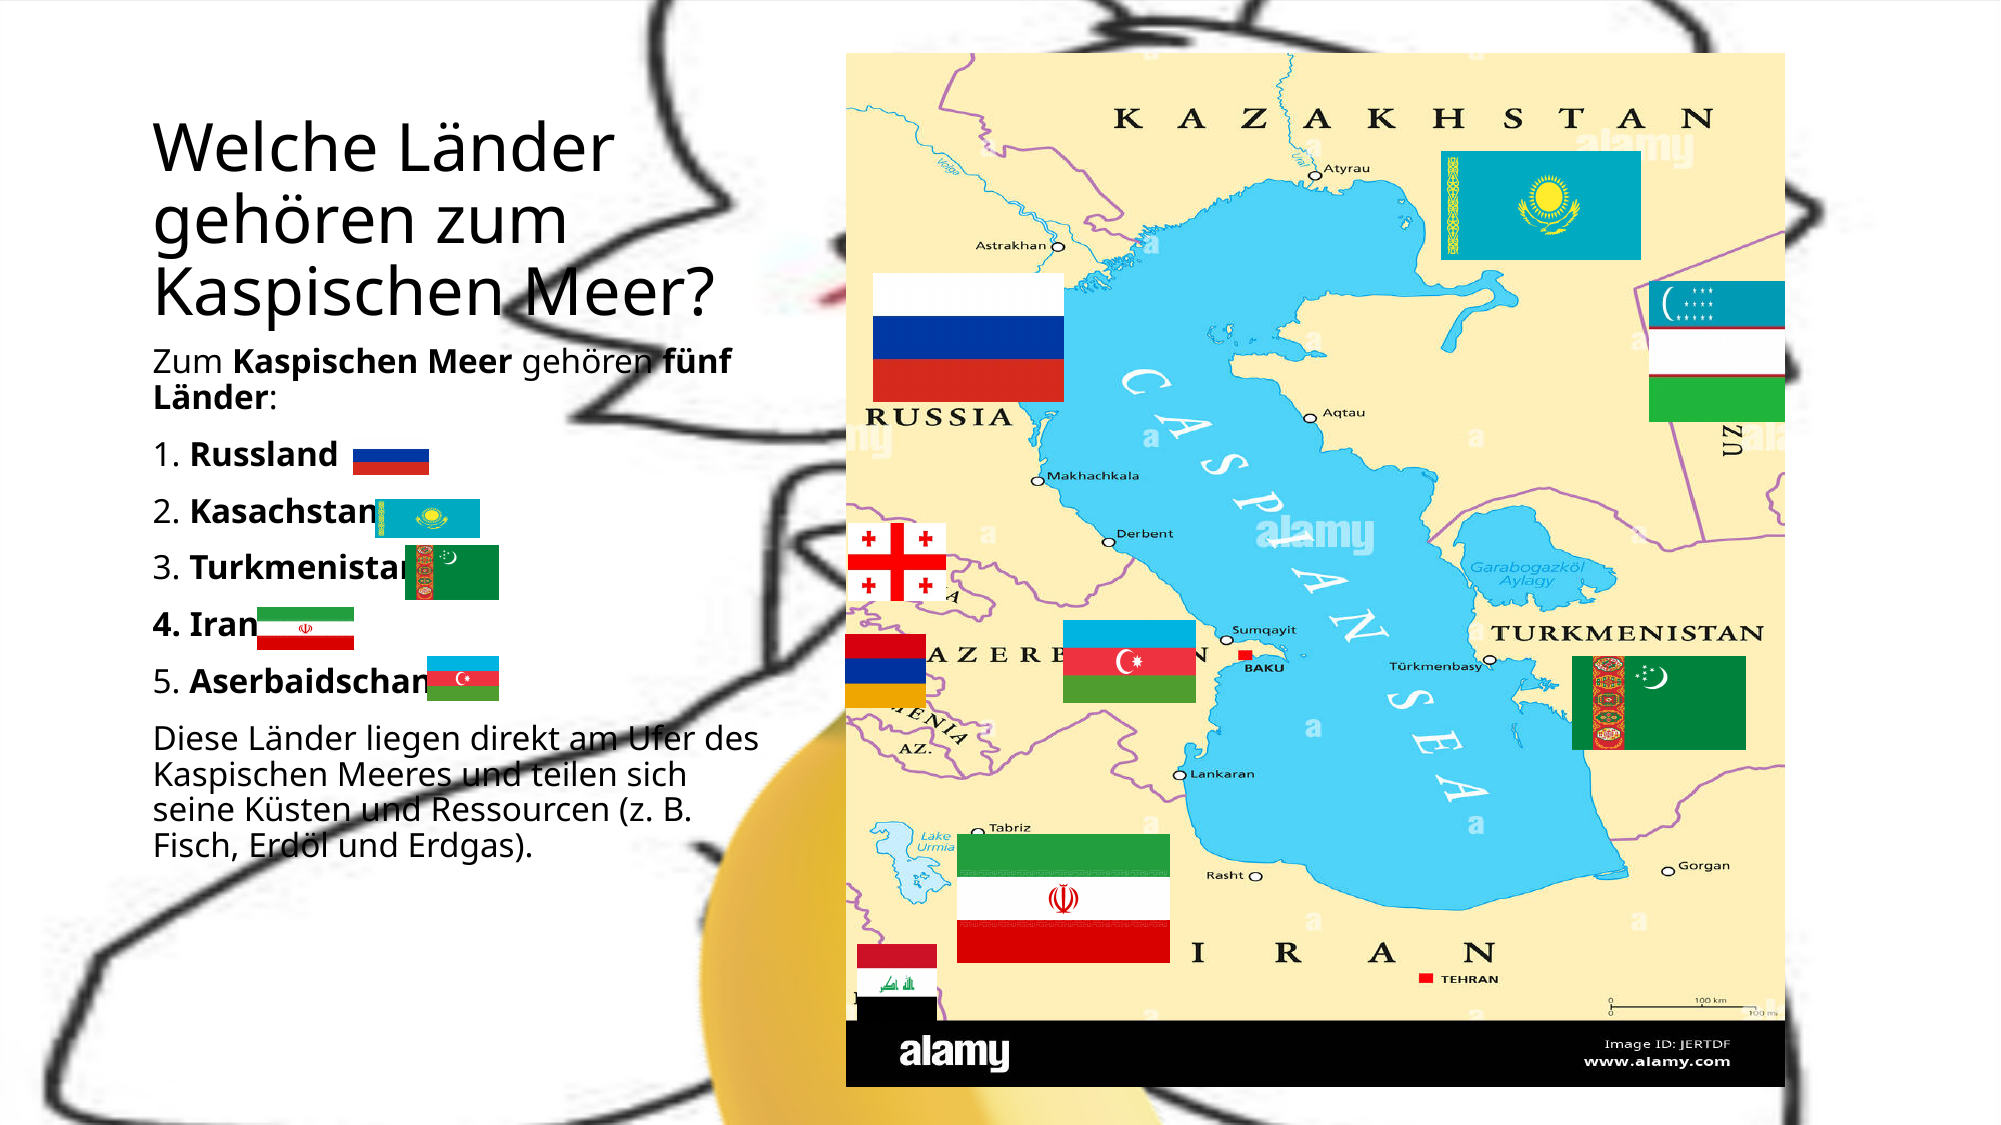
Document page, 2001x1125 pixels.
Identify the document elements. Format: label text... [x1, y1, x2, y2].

picture [845, 52, 1786, 1088]
picture [405, 544, 499, 601]
list Zum Kaspischen Meer gehören fünf Länder: Russland Kasachstan Turkmenistan Iran Aserbaidschan Diese Länder liegen direkt am Ufer des Kaspischen Meeres und teilen sich seine Küsten und Ressourcen (z. B. Fisch, Erdöl und Erdgas). [137, 337, 783, 963]
title Welche Länder gehören zum Kaspischen Meer? [137, 75, 783, 337]
picture [256, 606, 355, 651]
picture [374, 499, 481, 539]
picture [426, 672, 499, 701]
picture [353, 436, 429, 476]
